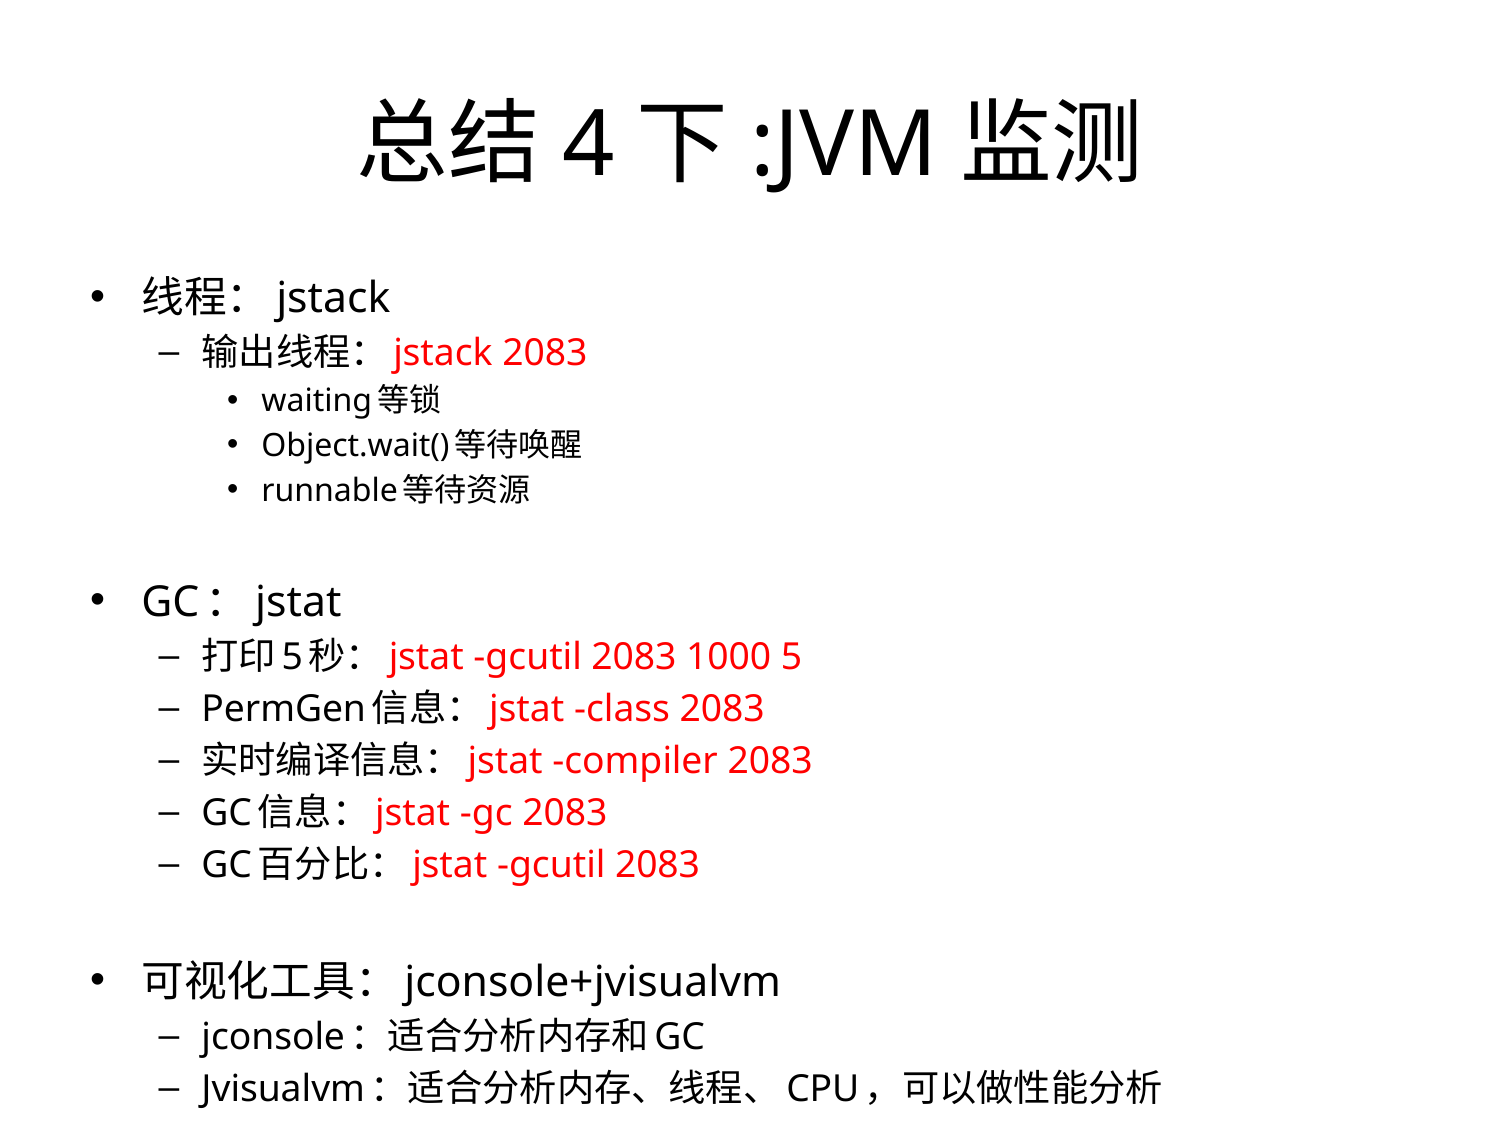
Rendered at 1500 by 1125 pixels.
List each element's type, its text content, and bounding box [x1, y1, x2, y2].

title 总结4下:JVM监测 [75, 45, 1425, 233]
list 线程：jstack 输出线程：jstack 2083 waiting等锁 Object.wait()等待唤醒 runnable等待资源 GC：jstat 打印5秒：jstat -gcutil 2083 1000 5 PermGen信息：jstat -class 2083 实时编译信息：jstat -compiler 2083 GC信息：jstat -gc 2083 GC百分比：jstat -gcutil 2083 可视化工具：jconsole+jvisualvm jconsole：适合分析内存和GC Jvisualvm：适合分析内存、线程、CPU，可以做性能分析 [75, 262, 1425, 1125]
